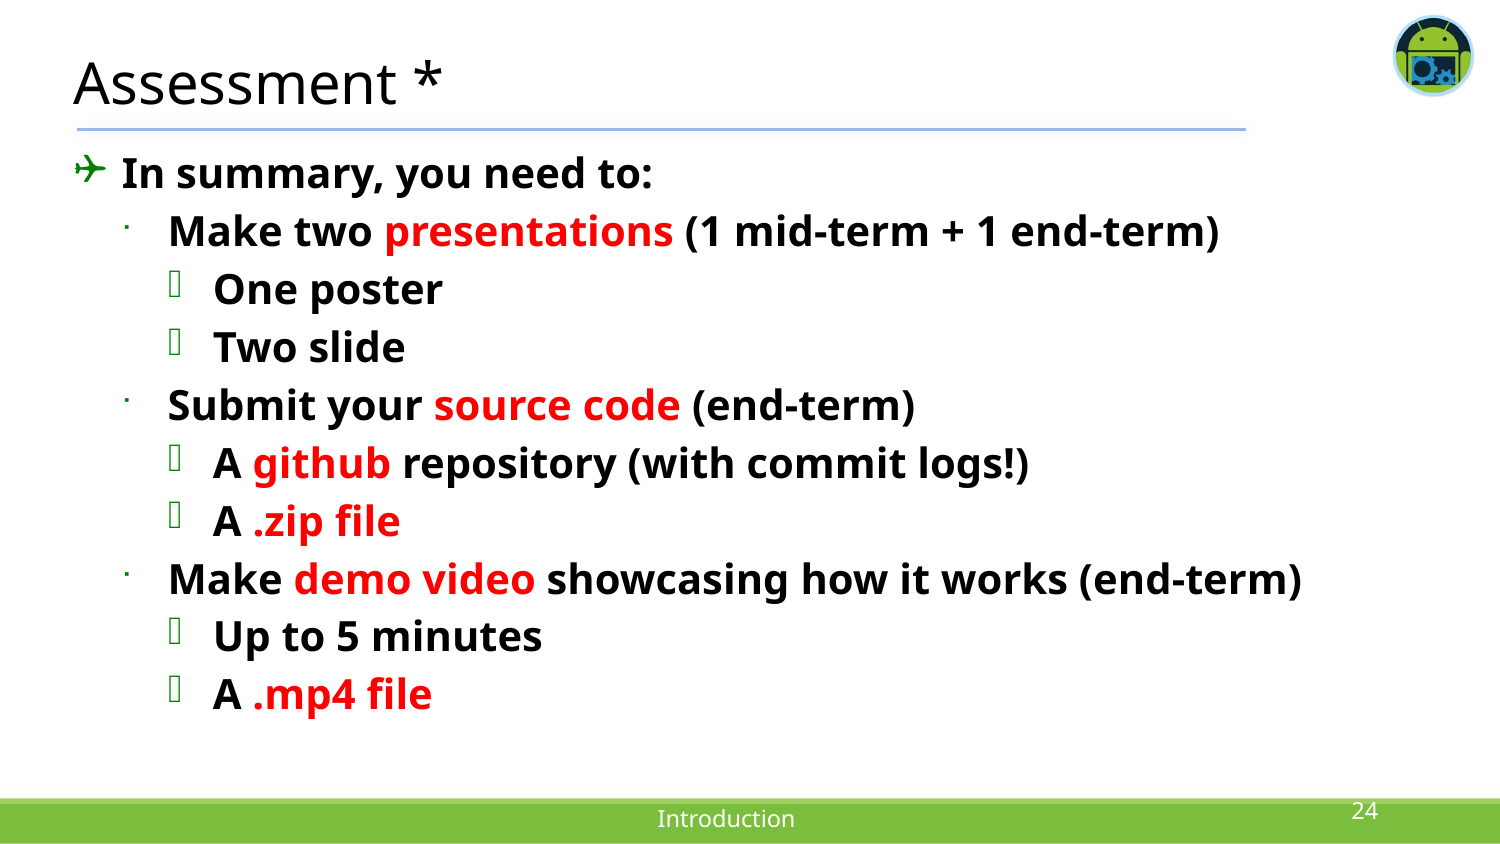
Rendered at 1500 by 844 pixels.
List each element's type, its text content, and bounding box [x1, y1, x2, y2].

picture [1387, 9, 1479, 101]
slide_number 24 [1074, 790, 1388, 838]
title Assessment * [64, 0, 1341, 126]
footer Introduction [527, 798, 927, 839]
list In summary, you need to: Make two presentations (1 mid-term + 1 end-term) One poster Two slide Submit your source code (end-term) A github repository (with commit logs!) A .zip file Make demo video showcasing how it works (end-term) Up to 5 minutes A .mp4 file [64, 137, 1483, 776]
